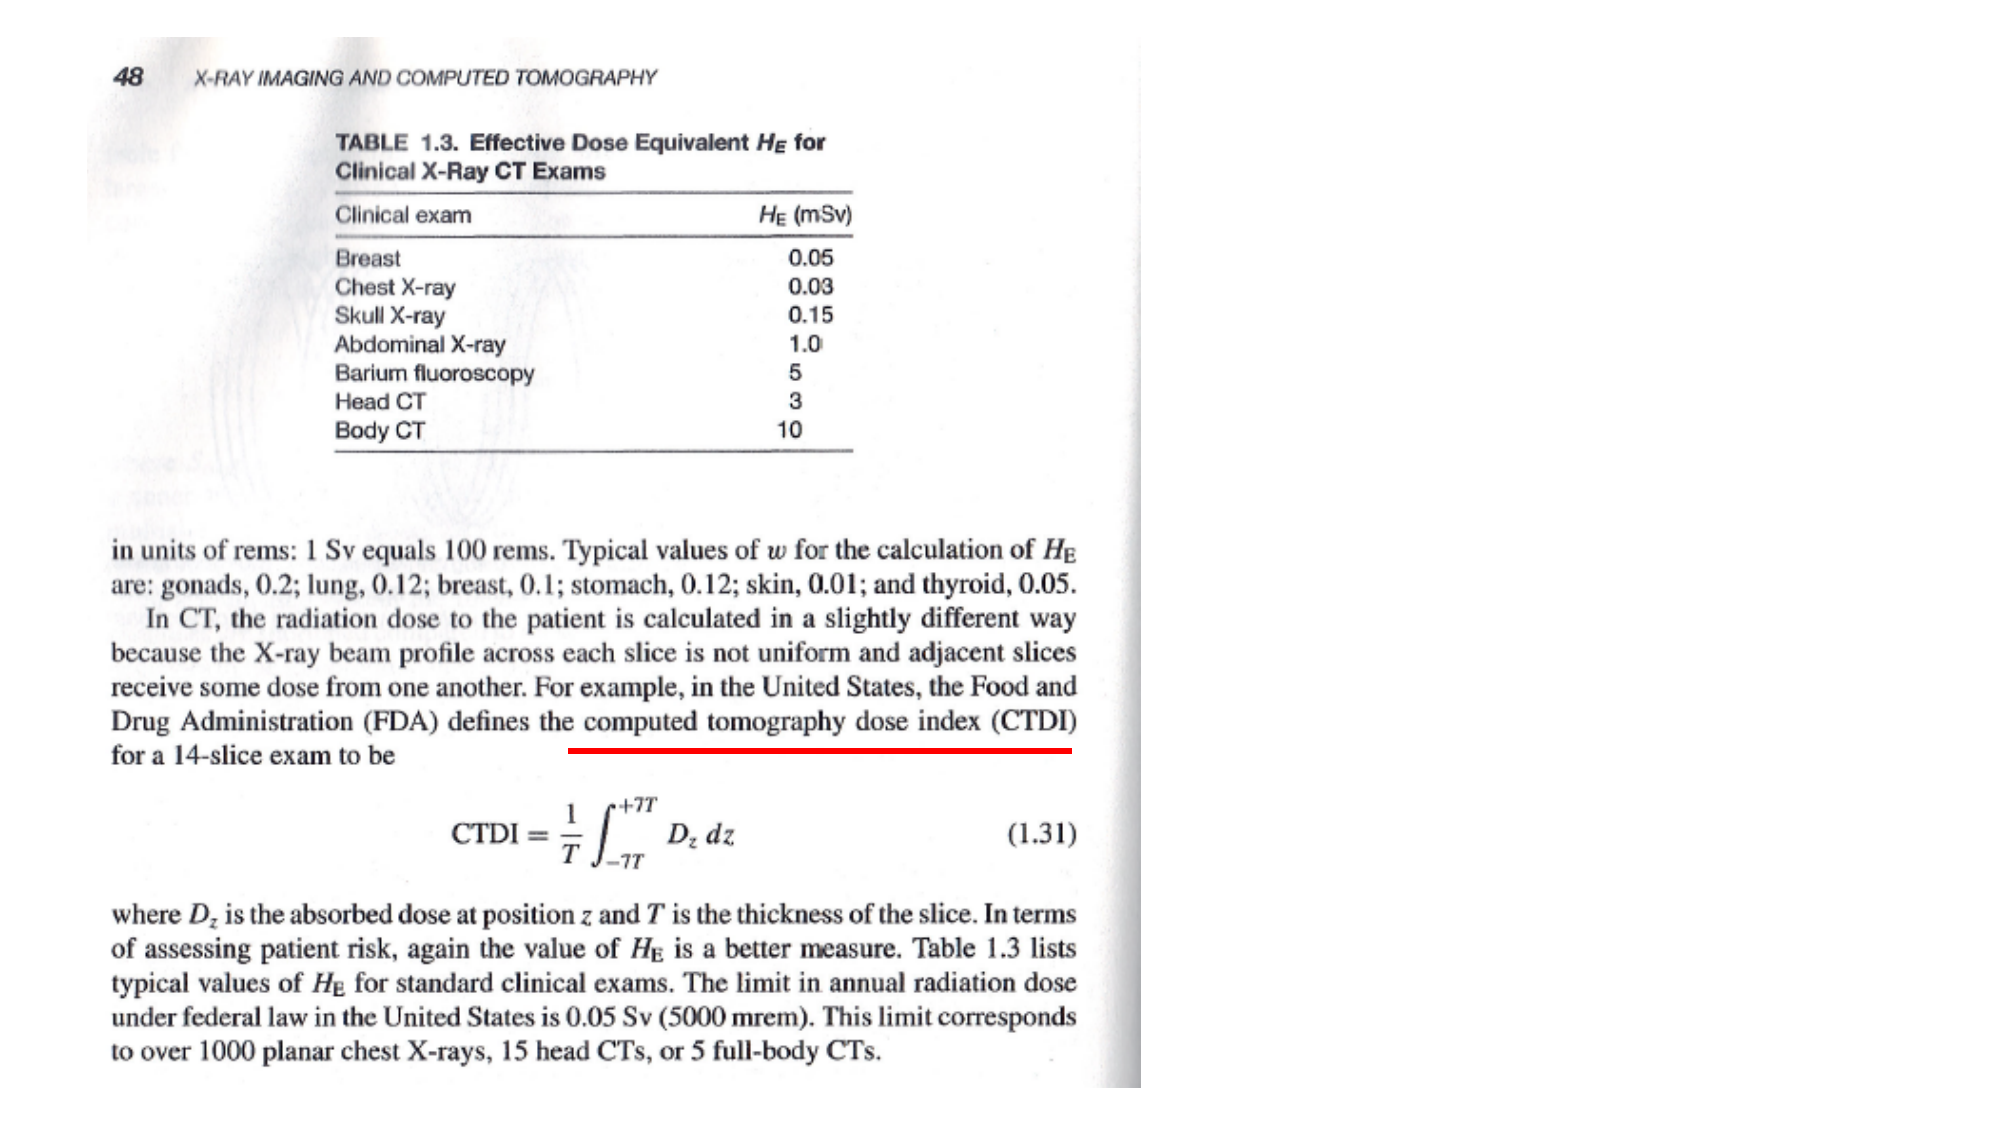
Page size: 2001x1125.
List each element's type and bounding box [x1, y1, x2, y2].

picture [87, 36, 1141, 1088]
